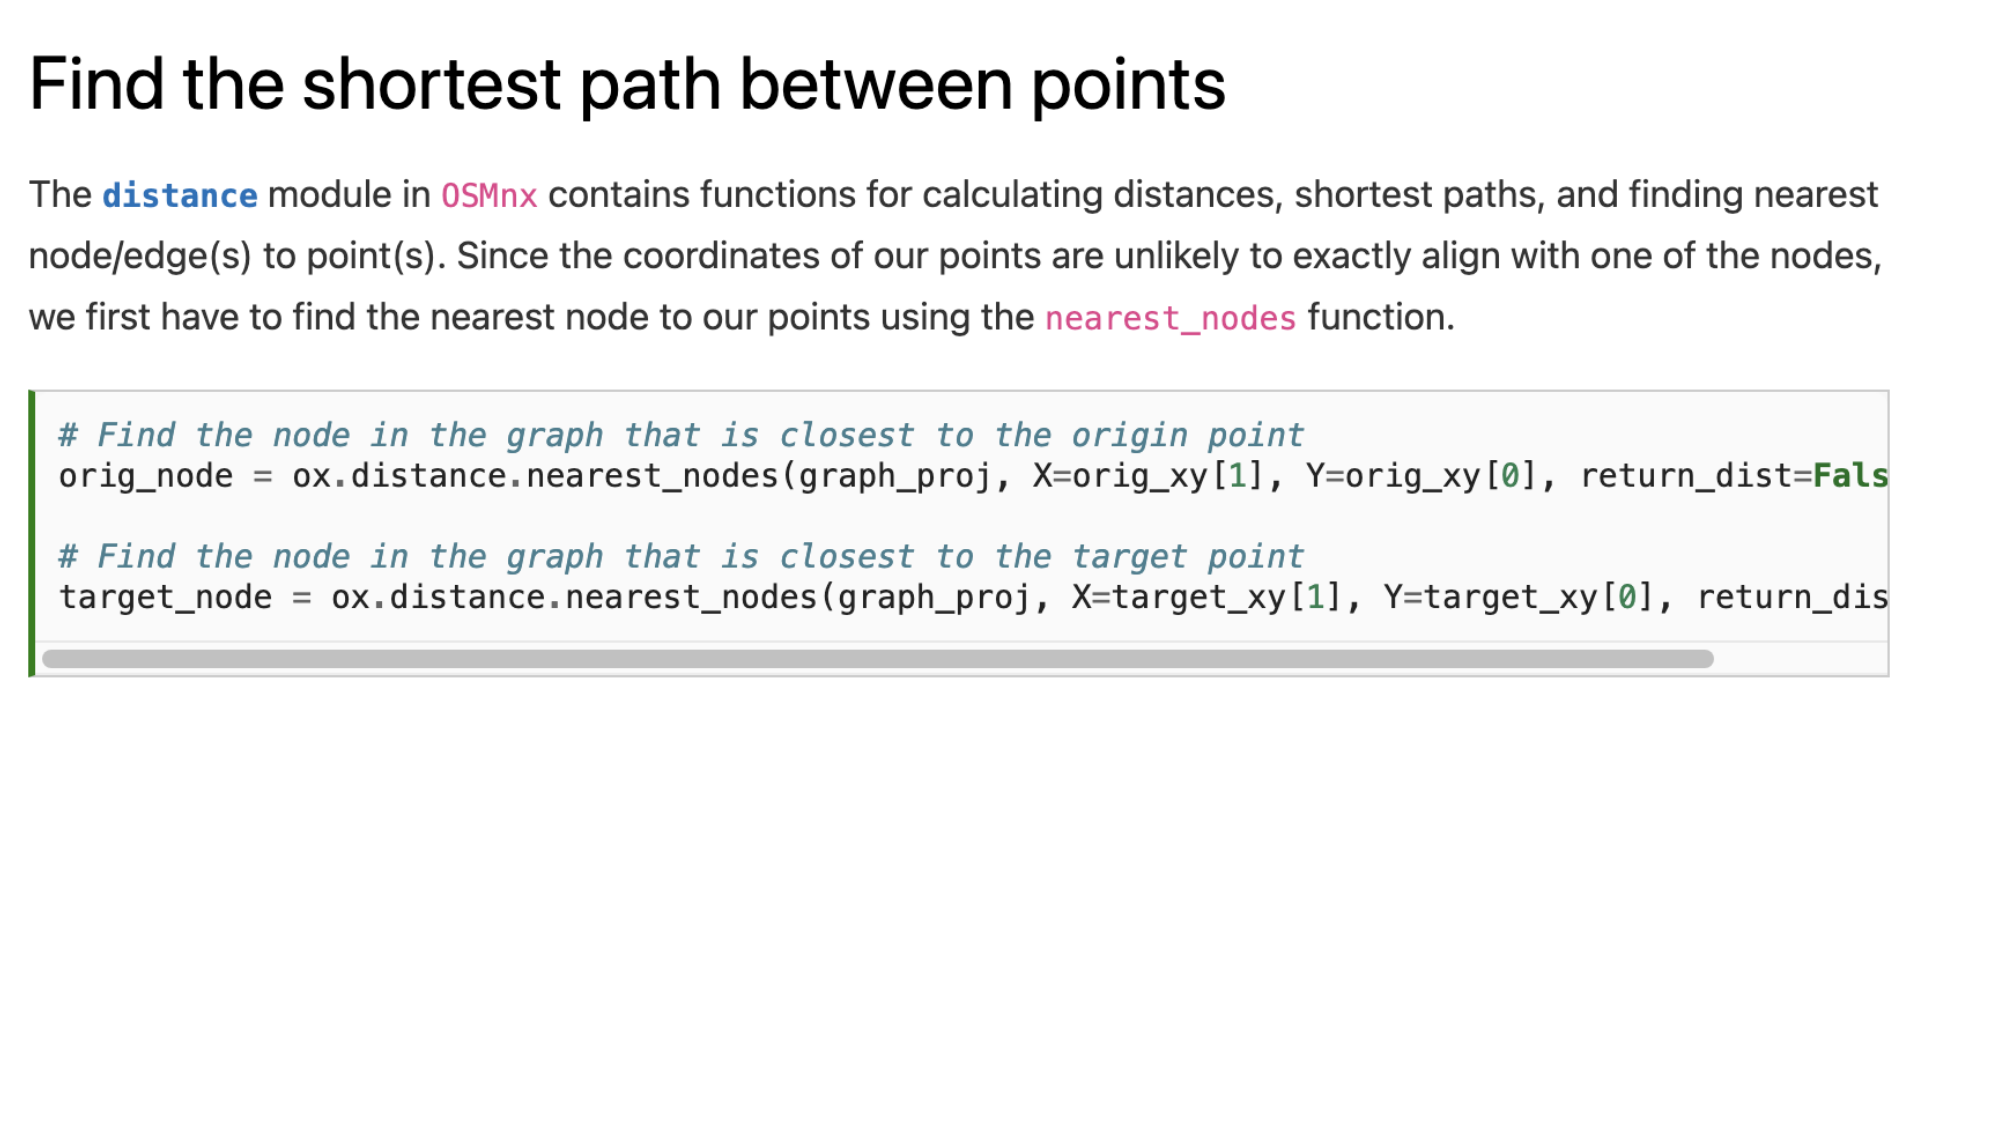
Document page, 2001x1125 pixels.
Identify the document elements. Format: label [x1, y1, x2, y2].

picture [11, 29, 1965, 711]
